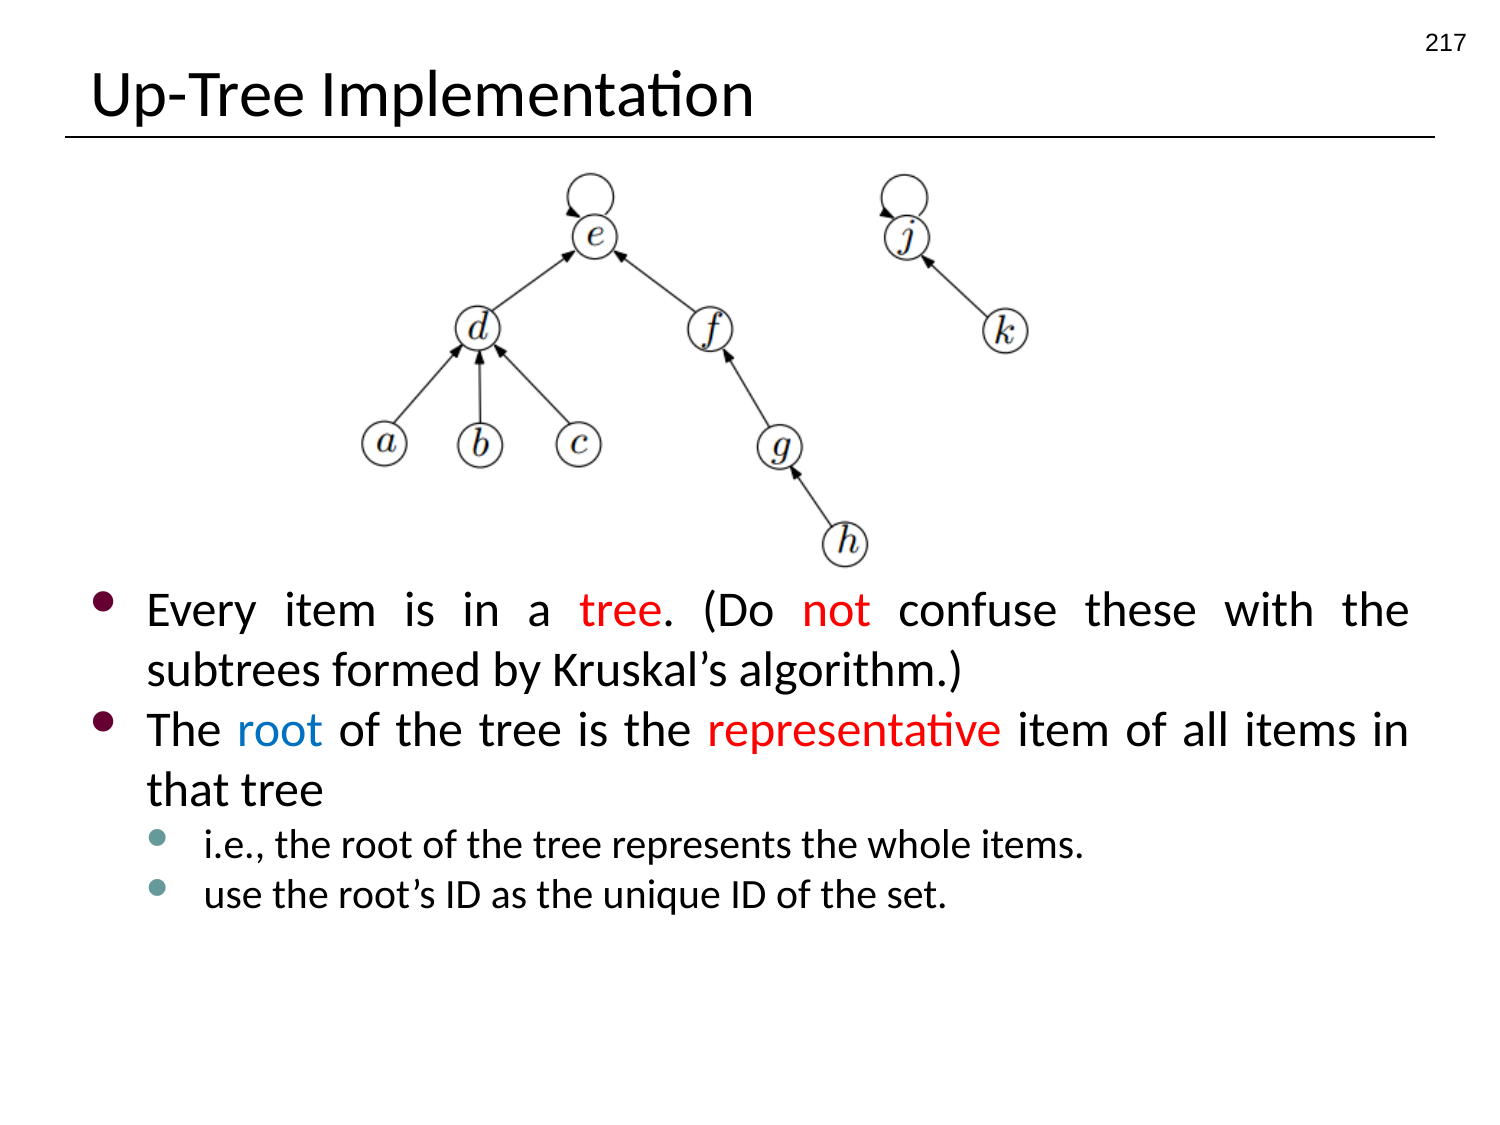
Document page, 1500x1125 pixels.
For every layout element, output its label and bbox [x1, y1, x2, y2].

list [75, 148, 1425, 1094]
slide_number [1131, 18, 1483, 62]
title [75, 20, 1425, 138]
picture [324, 163, 1046, 586]
